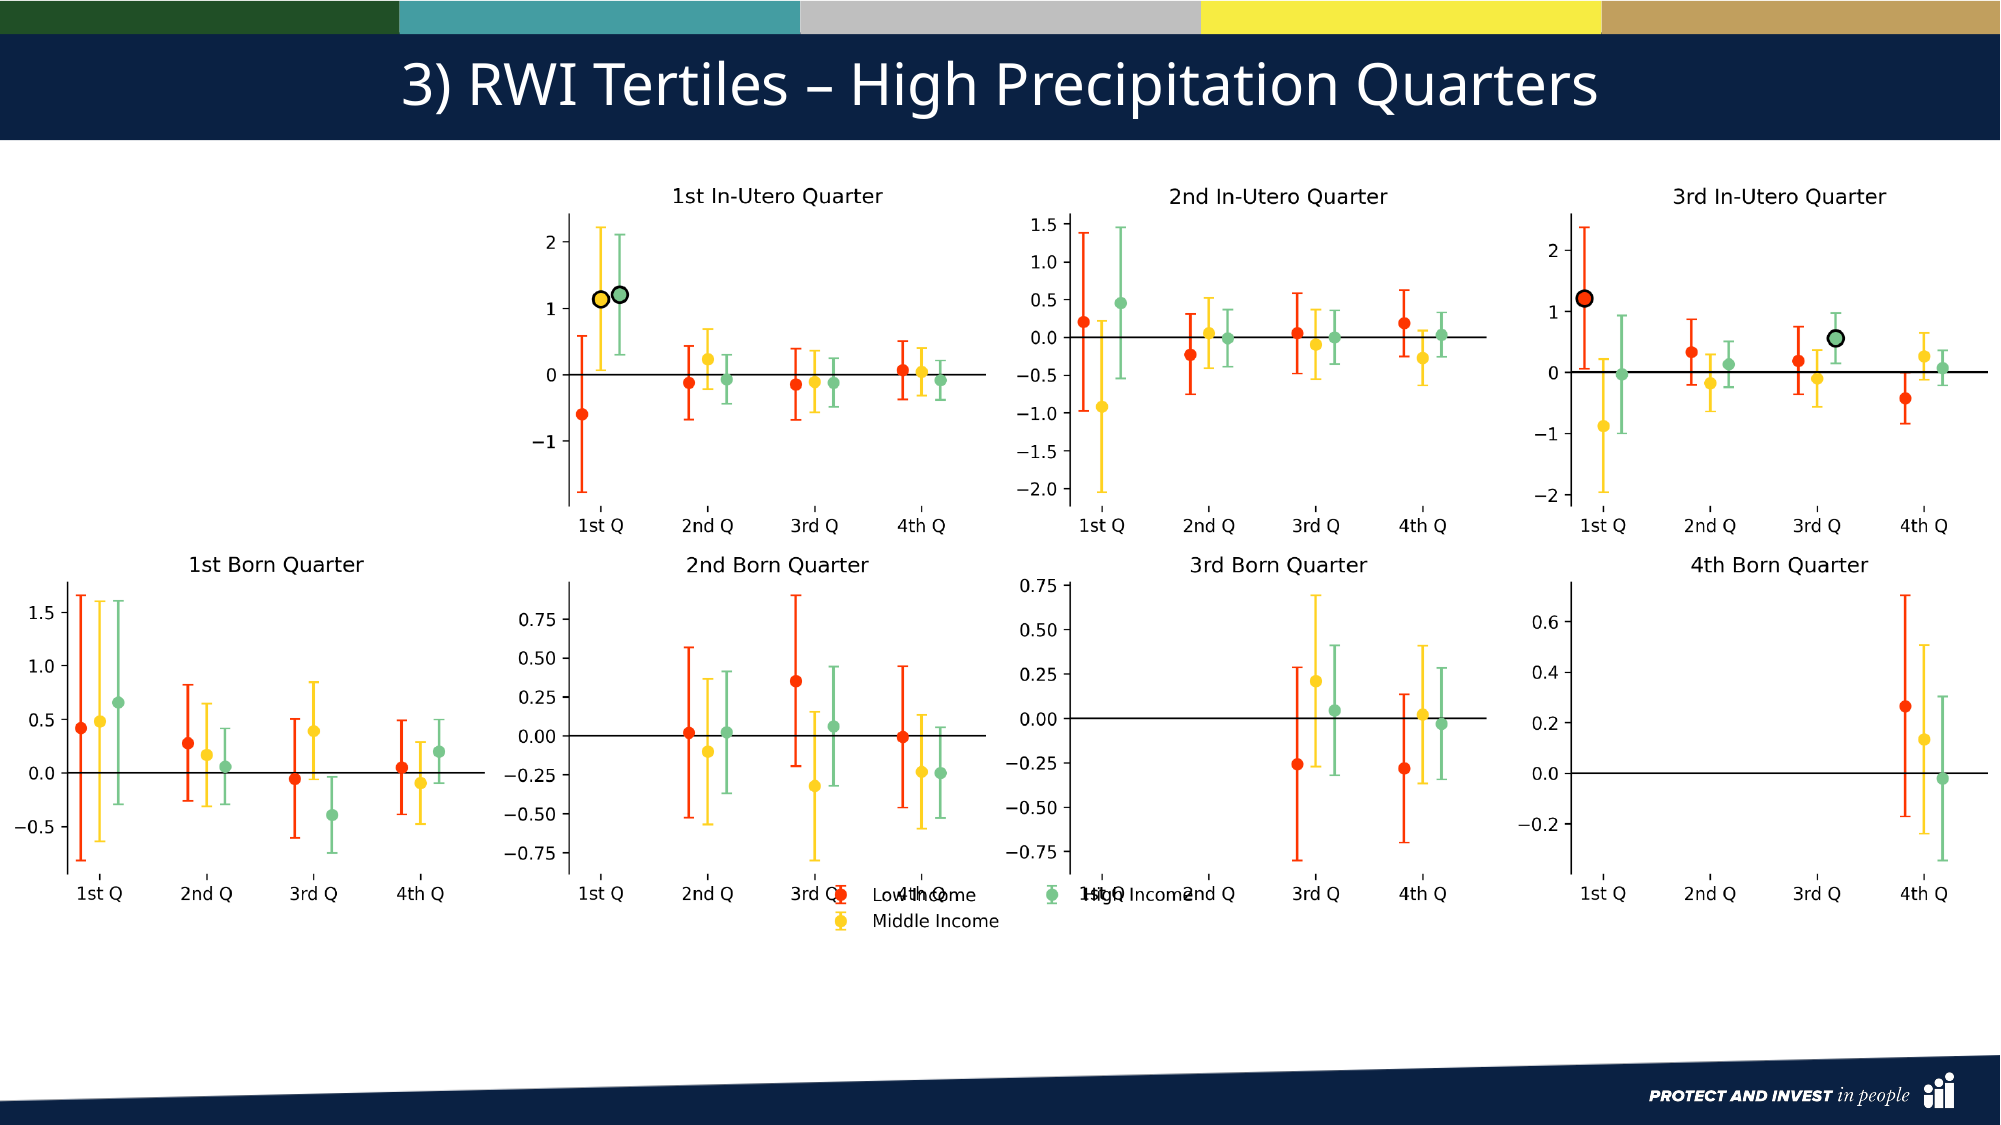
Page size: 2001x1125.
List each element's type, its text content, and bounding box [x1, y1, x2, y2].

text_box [0, 1055, 2000, 1125]
list 3) RWI Tertiles – High Precipitation Quarters [0, 35, 2000, 141]
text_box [0, 0, 2000, 35]
picture [0, 174, 2000, 951]
